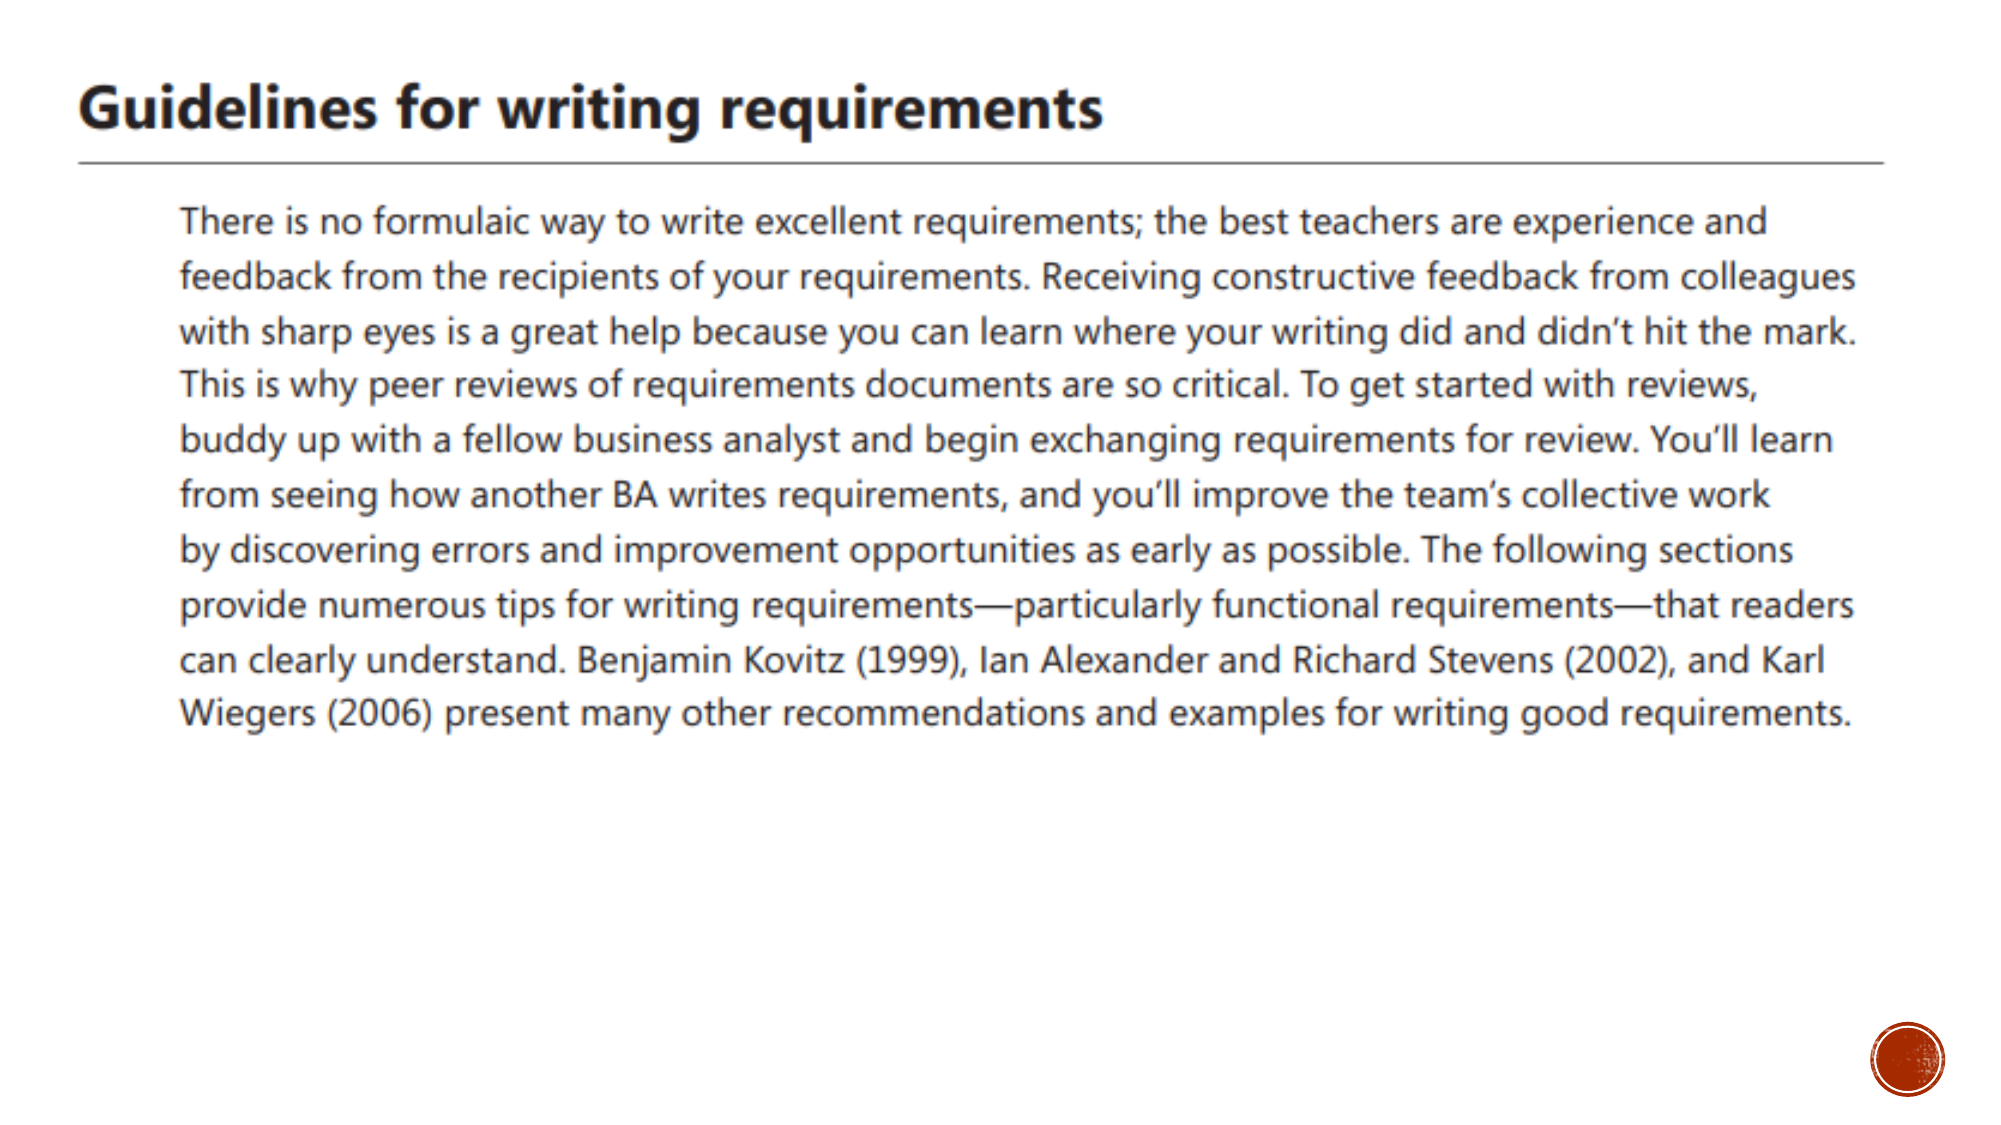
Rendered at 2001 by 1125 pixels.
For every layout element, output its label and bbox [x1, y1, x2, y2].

picture [46, 50, 1906, 772]
